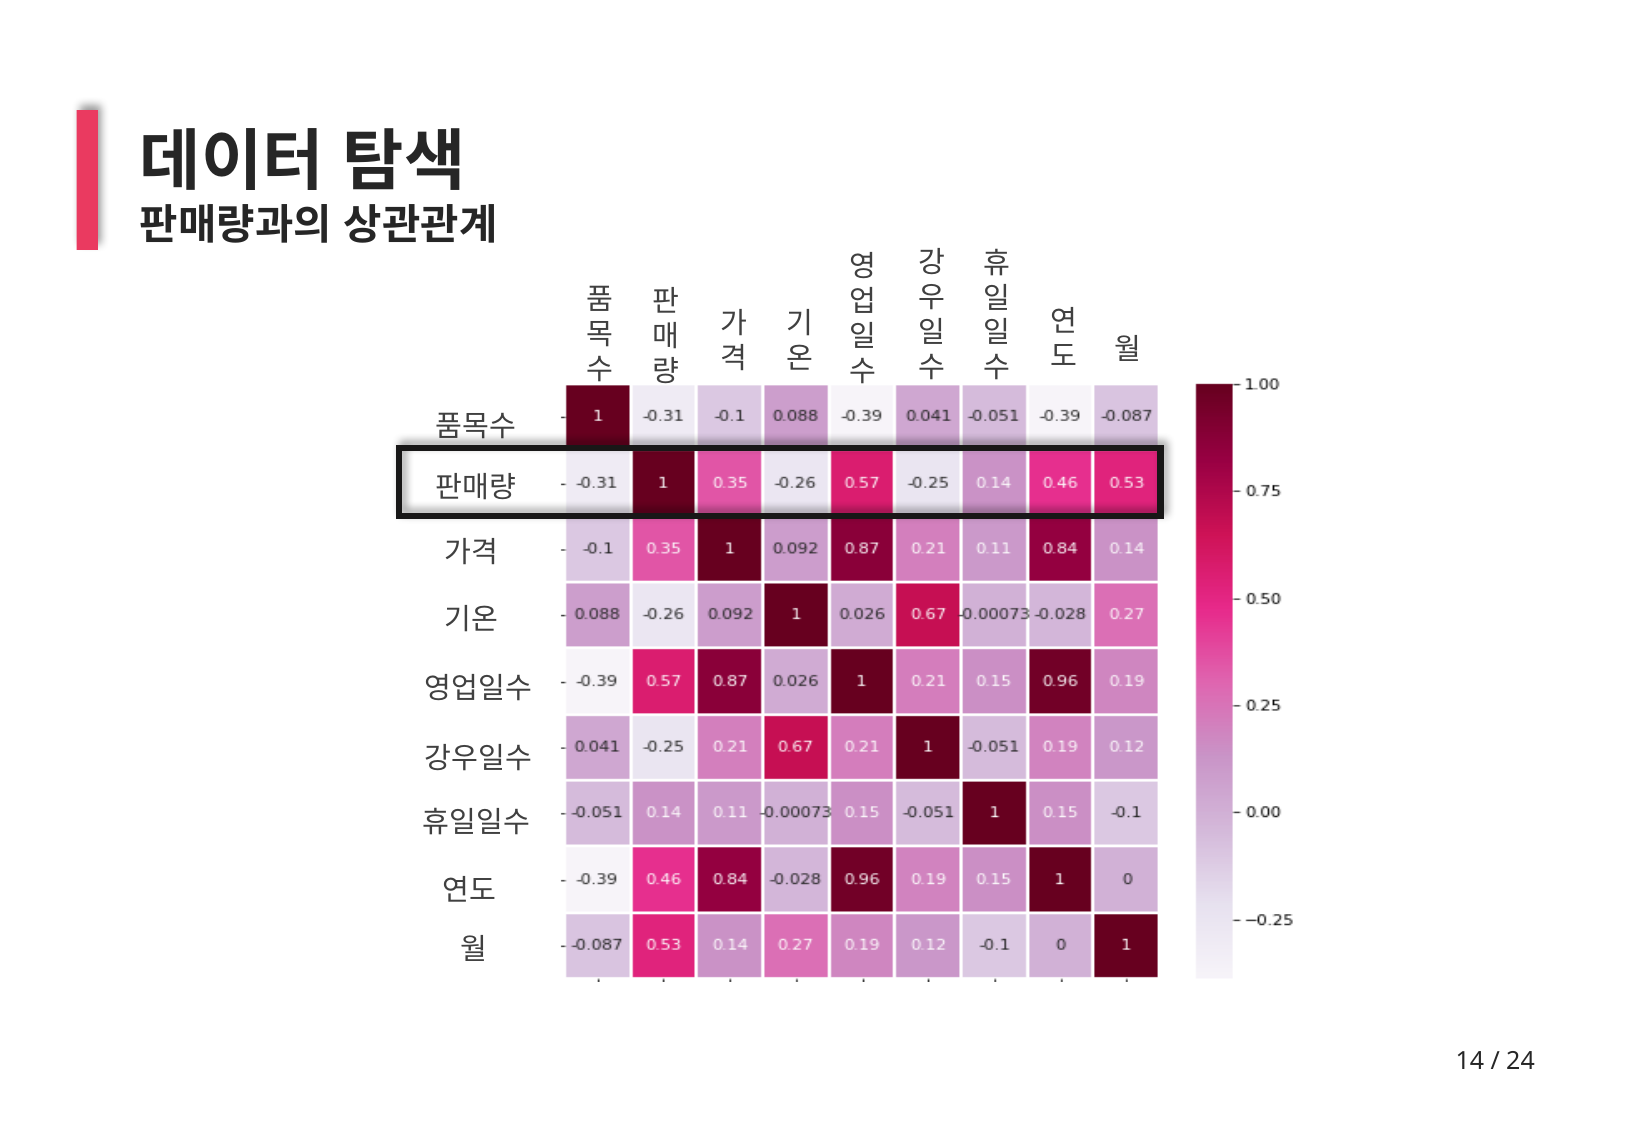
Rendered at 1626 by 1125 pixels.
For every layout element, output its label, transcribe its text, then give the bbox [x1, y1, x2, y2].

text_box [398, 447, 408, 517]
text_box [408, 235, 1309, 982]
text_box 14 / 24 [1440, 1037, 1560, 1082]
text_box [76, 110, 527, 257]
